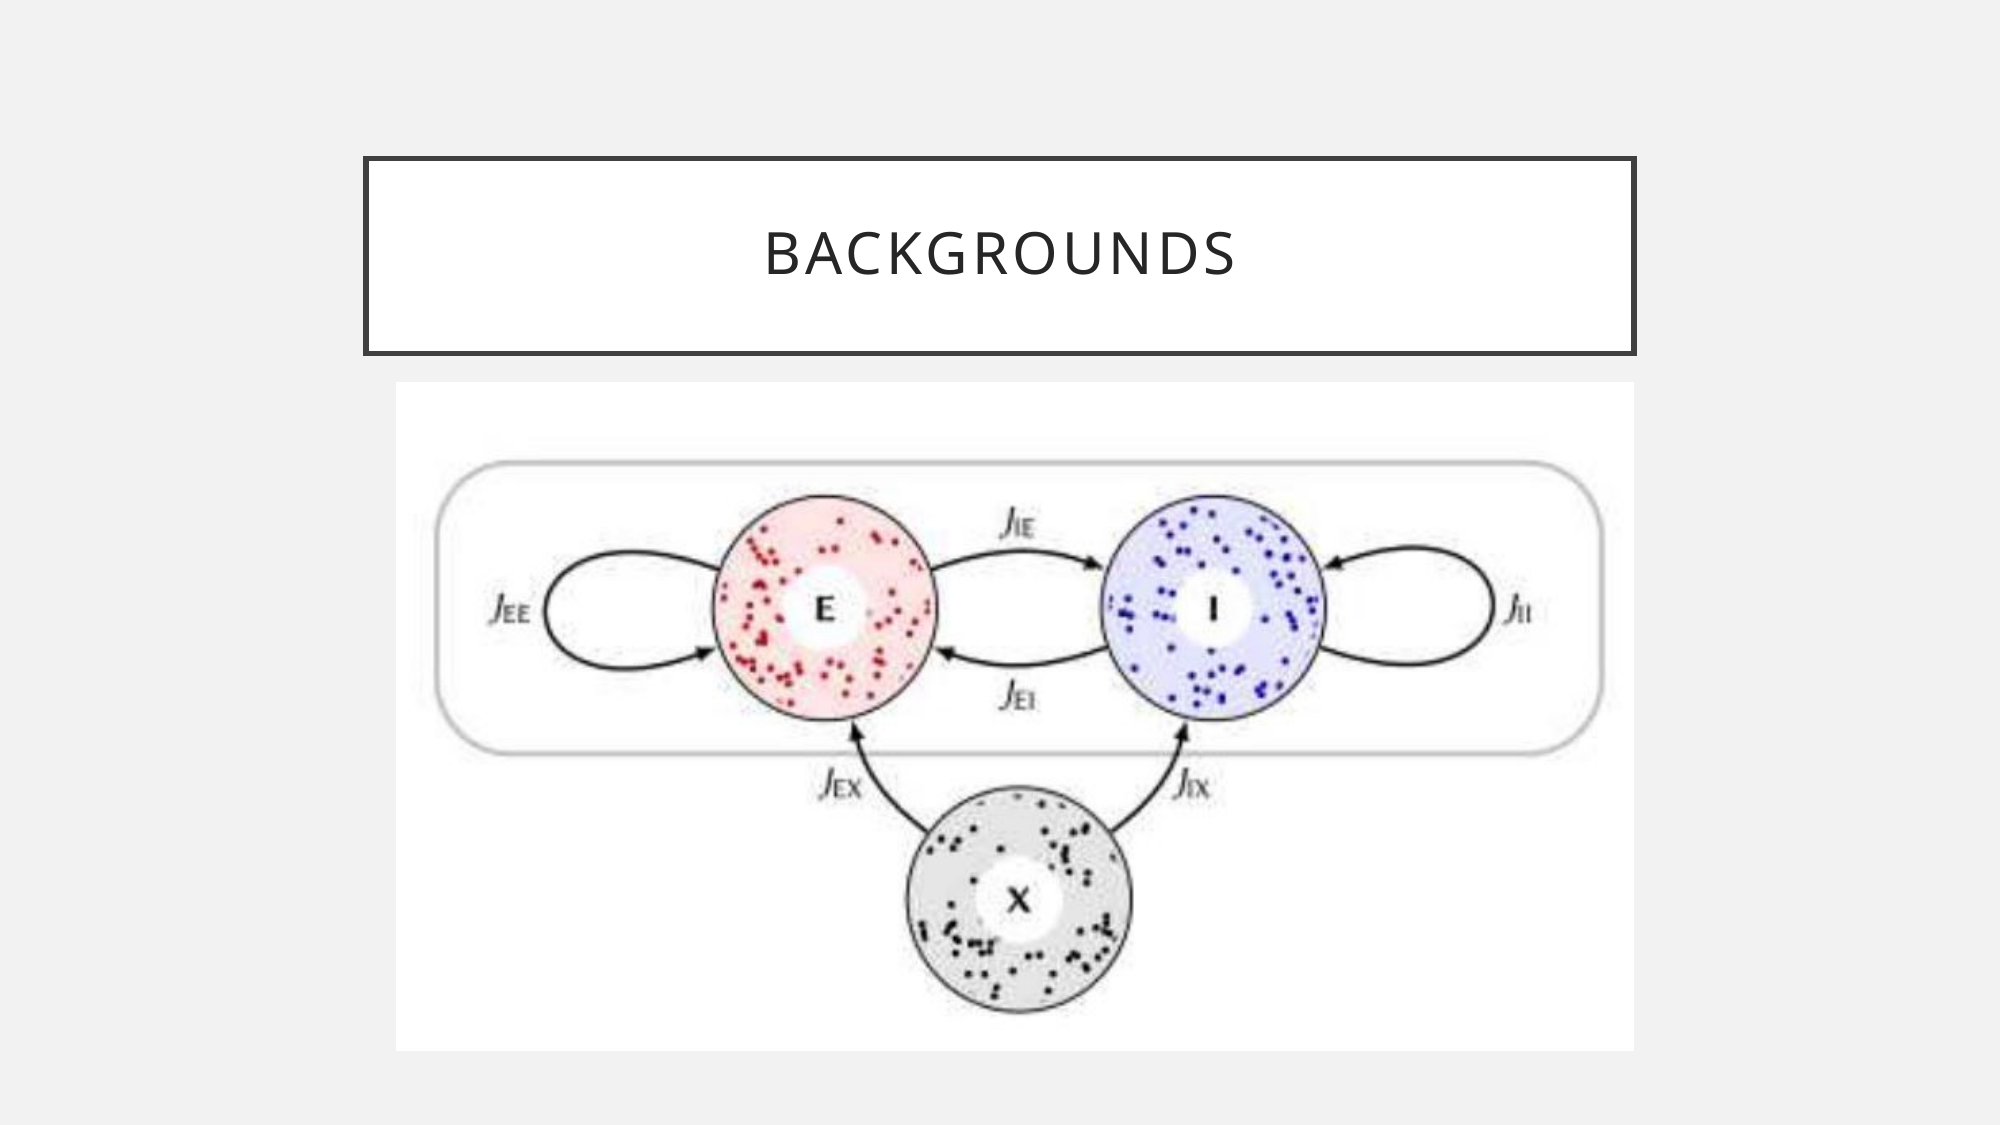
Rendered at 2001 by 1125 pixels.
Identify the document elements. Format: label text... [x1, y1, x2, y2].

picture [396, 382, 1634, 1051]
title backgrounds [363, 156, 1637, 356]
